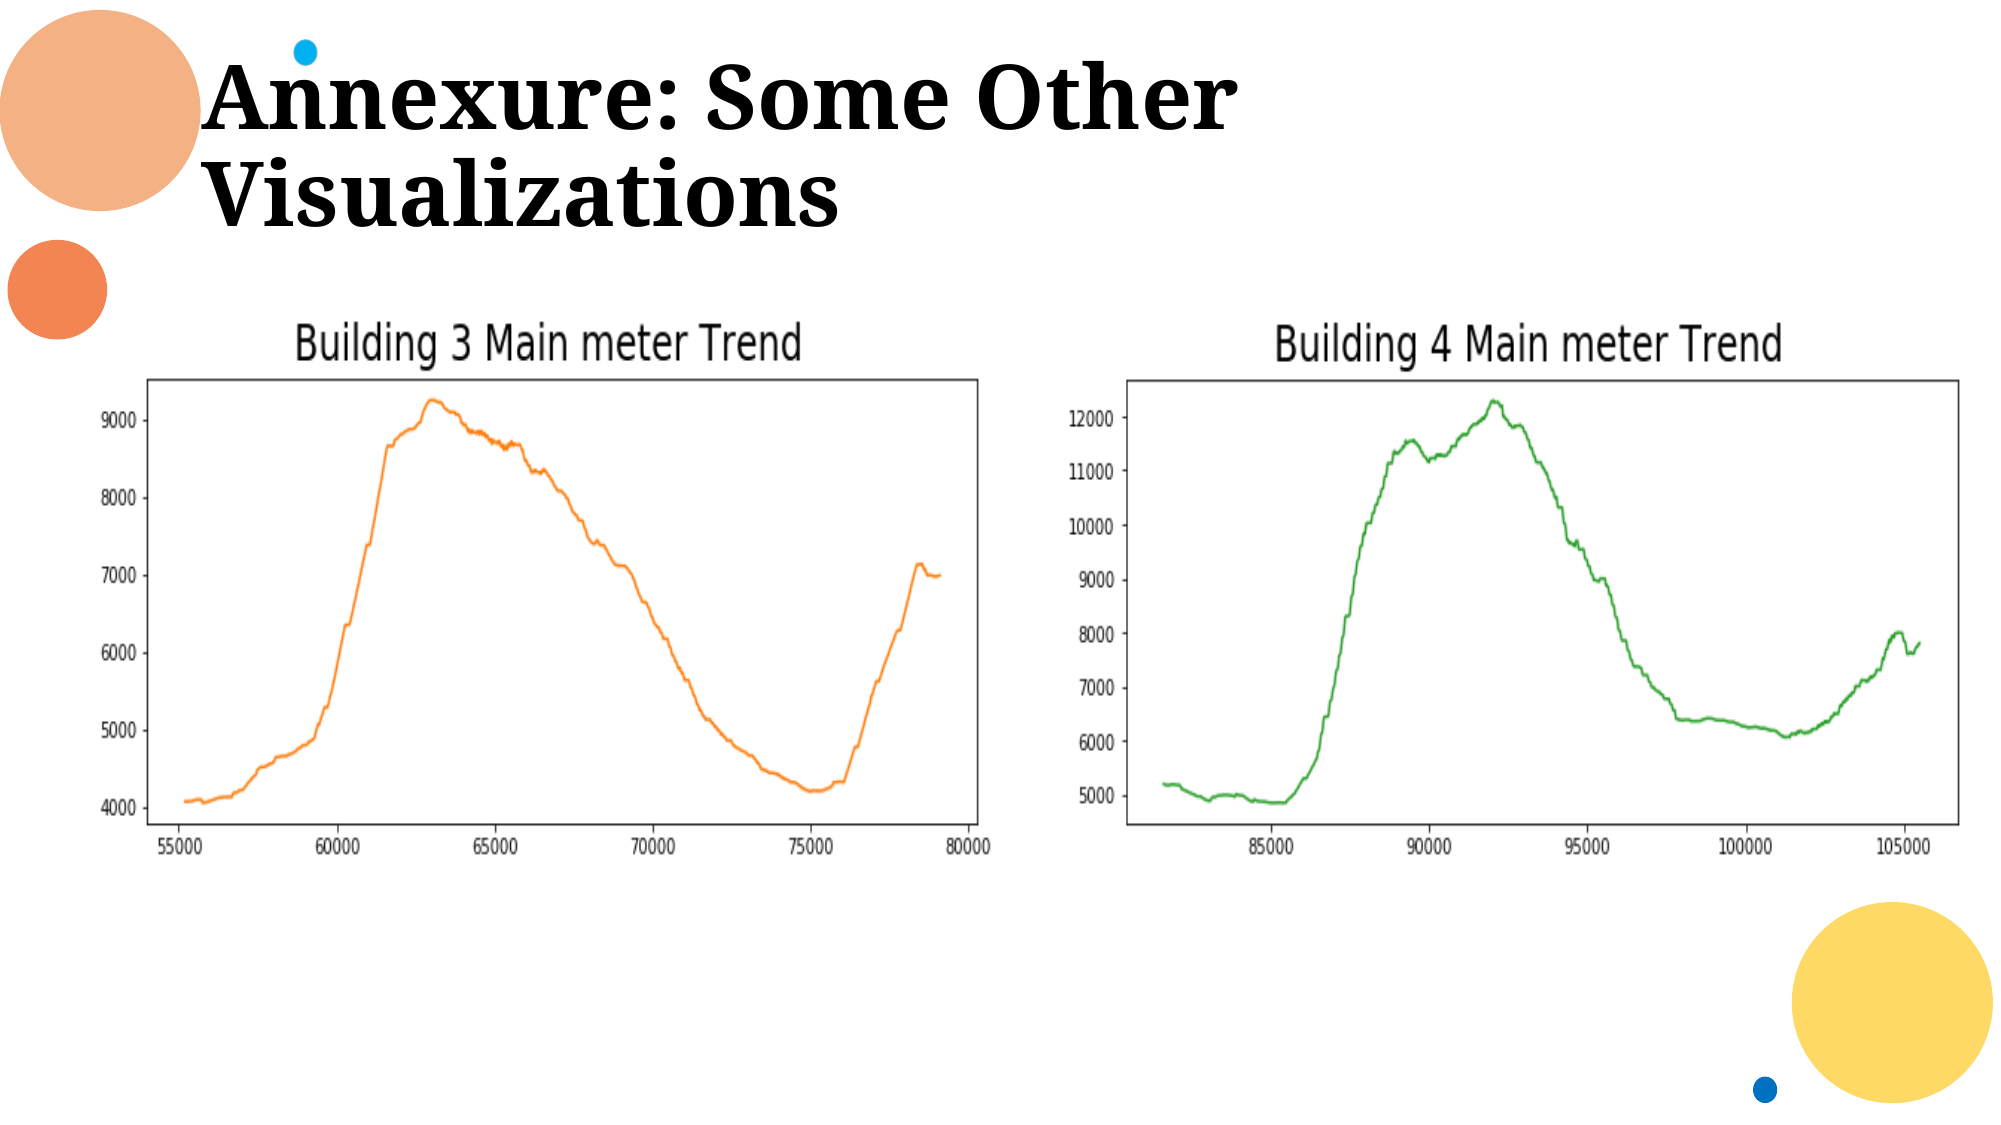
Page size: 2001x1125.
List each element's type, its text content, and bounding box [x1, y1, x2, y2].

text_box [6, 239, 108, 341]
picture [1058, 309, 1973, 873]
text_box [1752, 1076, 1778, 1104]
text_box [292, 38, 319, 67]
text_box [1791, 901, 1994, 1104]
text_box [0, 9, 202, 212]
slide_number 37 [1412, 1042, 1863, 1103]
title Annexure: Some Other Visualizations [186, 39, 1912, 258]
picture [89, 308, 1001, 873]
